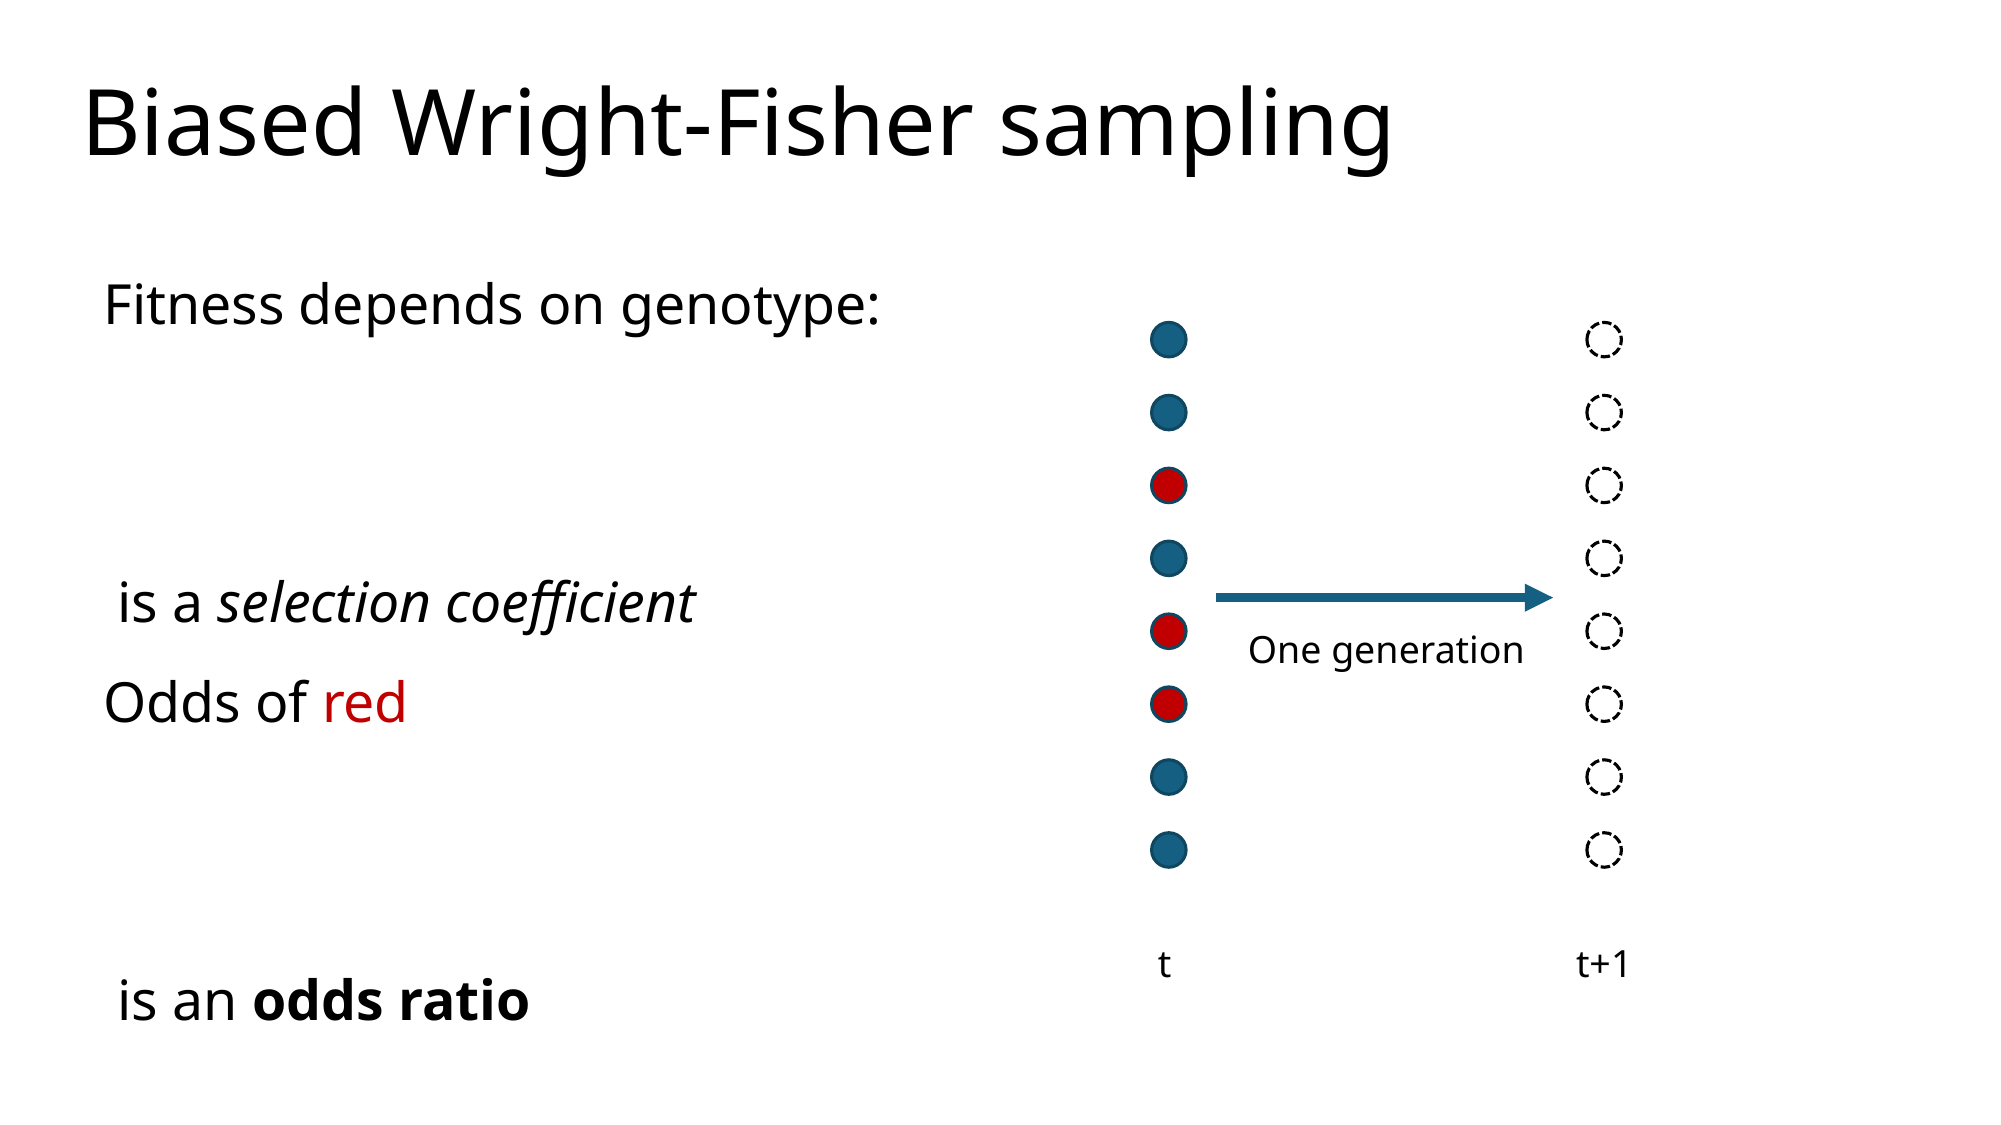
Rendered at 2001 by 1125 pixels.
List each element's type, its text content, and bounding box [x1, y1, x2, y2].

title Biased Wright-Fisher sampling [66, 47, 1792, 204]
text_box [1149, 393, 1188, 432]
text_box [1149, 539, 1188, 578]
text_box [1149, 831, 1188, 869]
text_box [1585, 539, 1623, 578]
text_box [1149, 466, 1188, 505]
text_box [1585, 320, 1623, 359]
text_box t+1 [1561, 932, 1648, 992]
text_box [1149, 320, 1188, 359]
text_box [1585, 685, 1623, 723]
text_box [1585, 831, 1623, 869]
text_box [1585, 612, 1623, 651]
text_box [1149, 685, 1188, 723]
text_box [1149, 612, 1188, 651]
text_box t [1143, 932, 1187, 992]
text_box One generation [1233, 618, 1540, 678]
text_box [1585, 466, 1623, 505]
text_box [1585, 758, 1623, 796]
text_box [1149, 758, 1188, 796]
text_box [1585, 393, 1623, 432]
